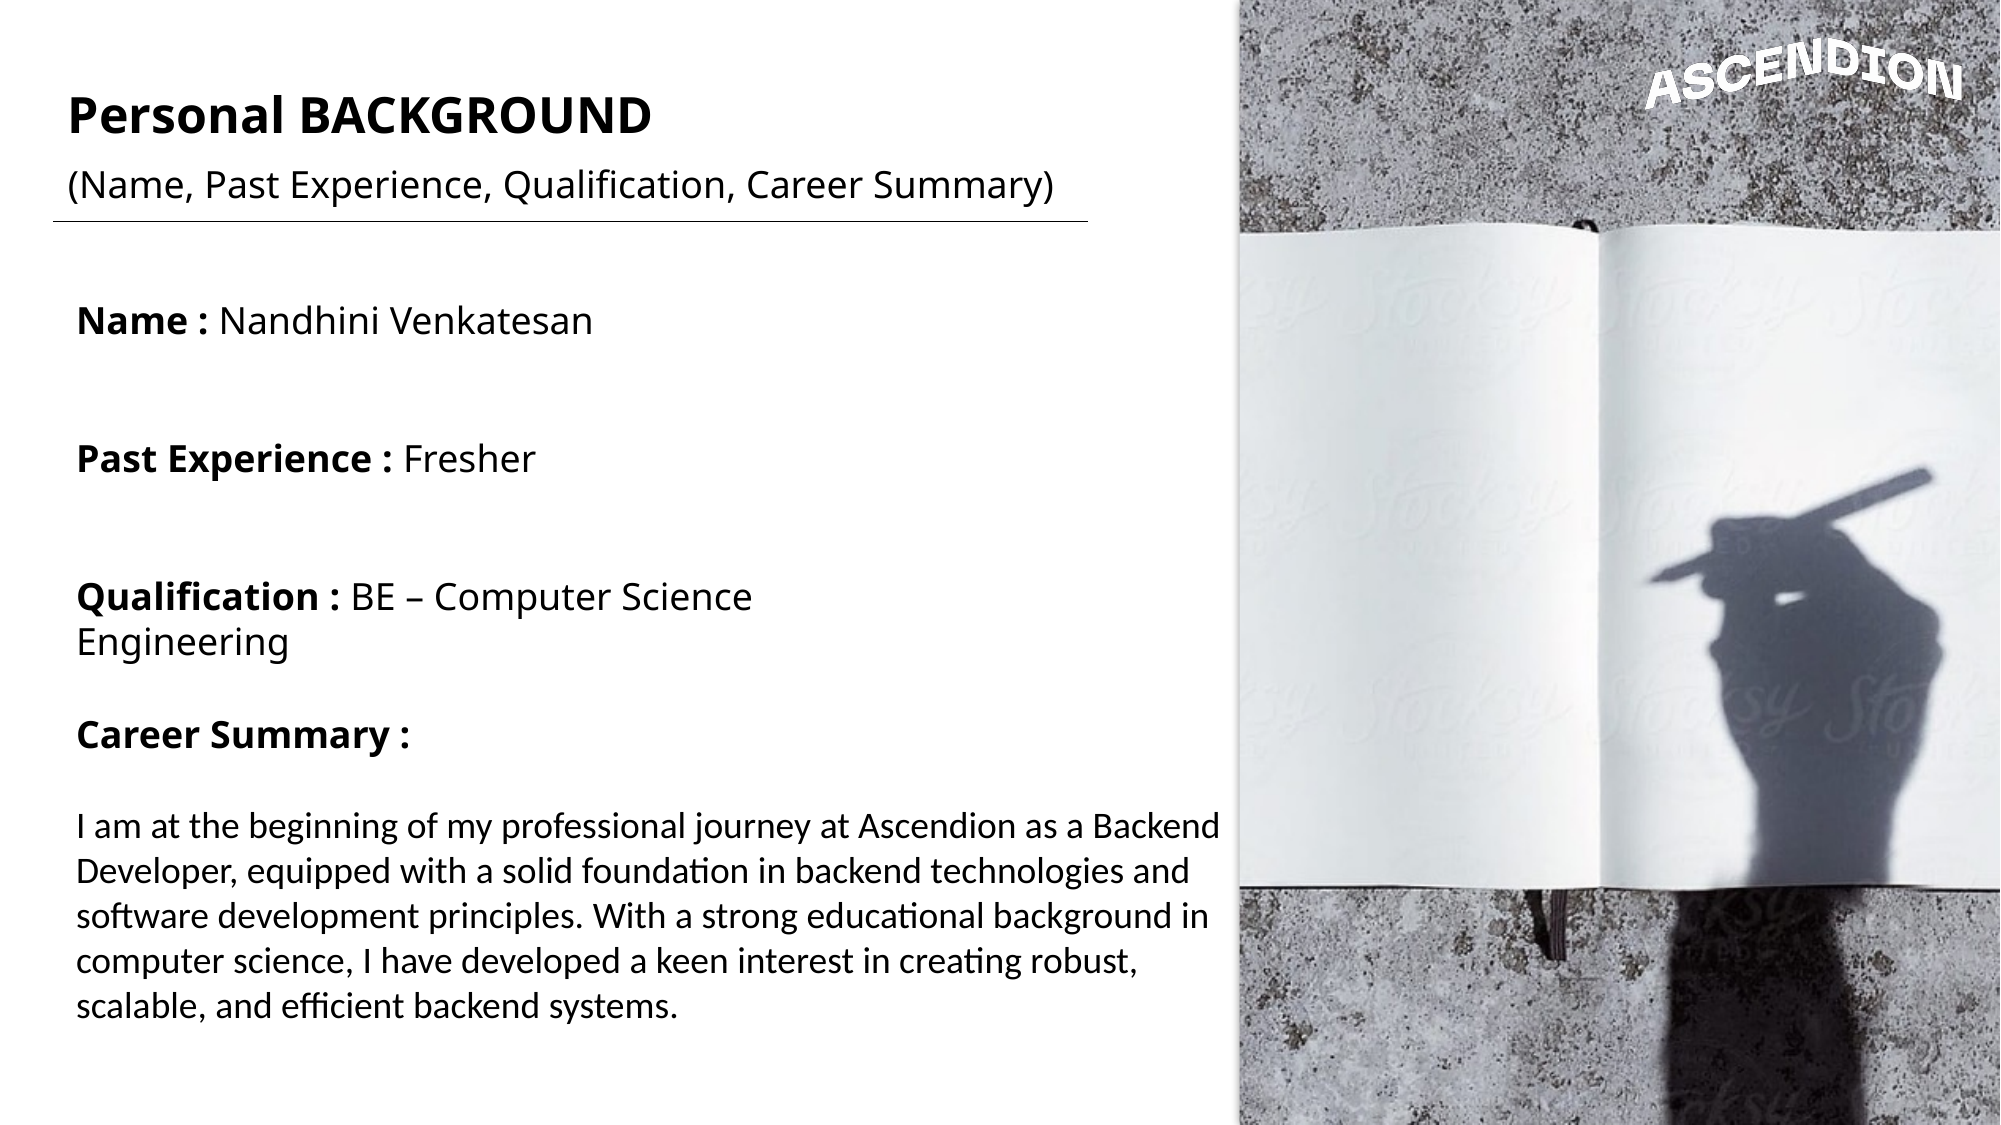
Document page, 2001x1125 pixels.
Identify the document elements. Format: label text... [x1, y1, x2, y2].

text_box Past Experience : Fresher [61, 427, 602, 488]
text_box Personal BACKGROUND [53, 76, 854, 152]
picture [1239, 0, 2000, 1125]
text_box (Name, Past Experience, Qualification, Career Summary) [53, 154, 1233, 214]
text_box Career Summary : I am at the beginning of my professional journey at Ascendion as a Backend Developer, equipped with a solid foundation in backend technologies and software development principles. With a strong educational background in computer science, I have developed a keen interest in creating robust, scalable, and efficient backend systems. [61, 703, 1233, 1034]
text_box Name : Nandhini Venkatesan [61, 289, 624, 350]
text_box Qualification : BE – Computer Science Engineering [61, 565, 965, 671]
